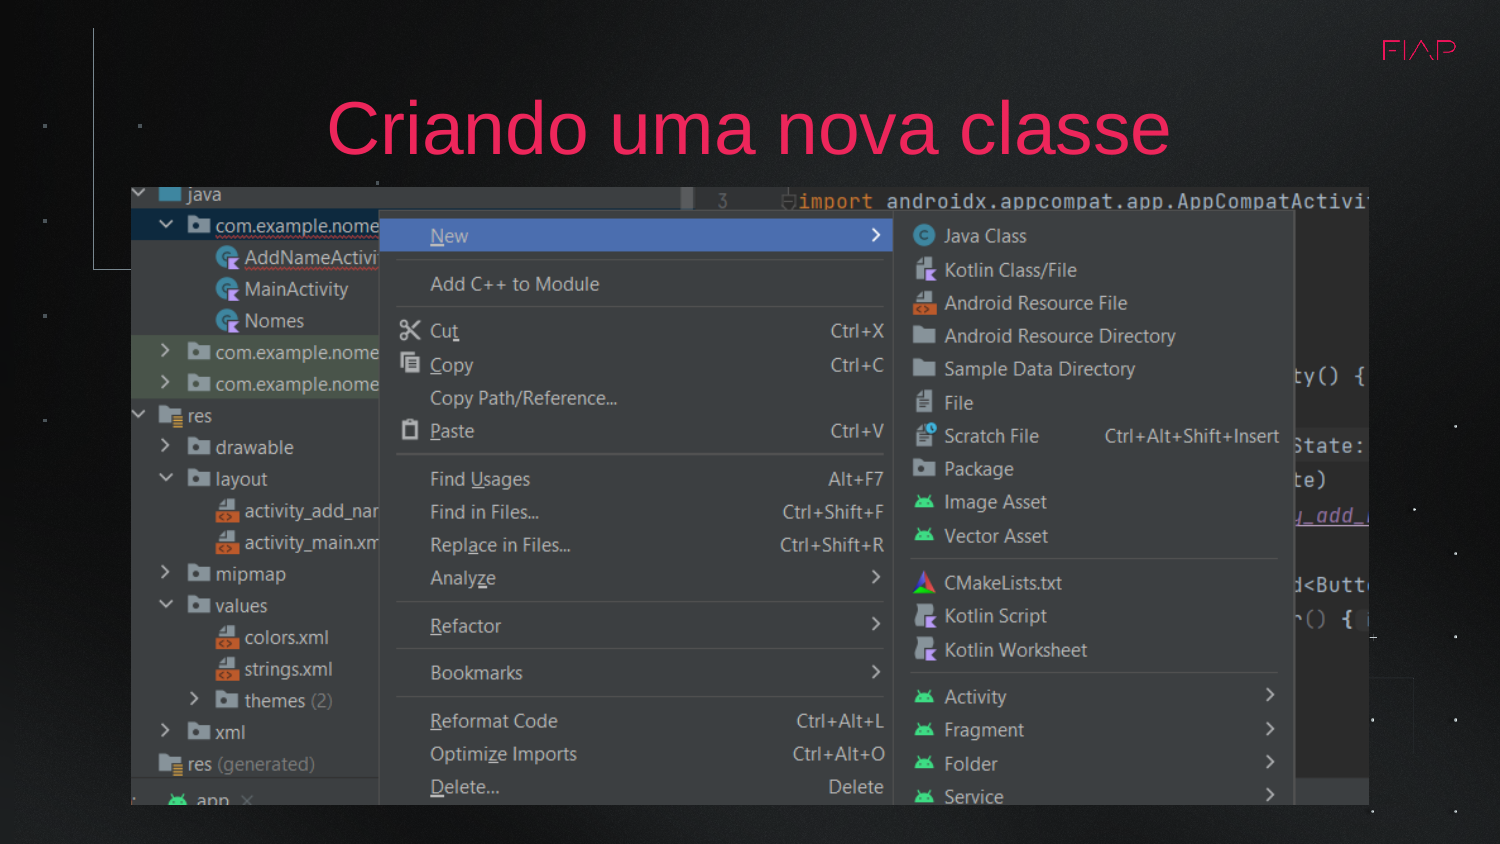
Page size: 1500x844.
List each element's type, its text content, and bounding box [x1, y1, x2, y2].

picture [0, 0, 1500, 844]
text_box Criando uma nova classe [383, 72, 1230, 177]
